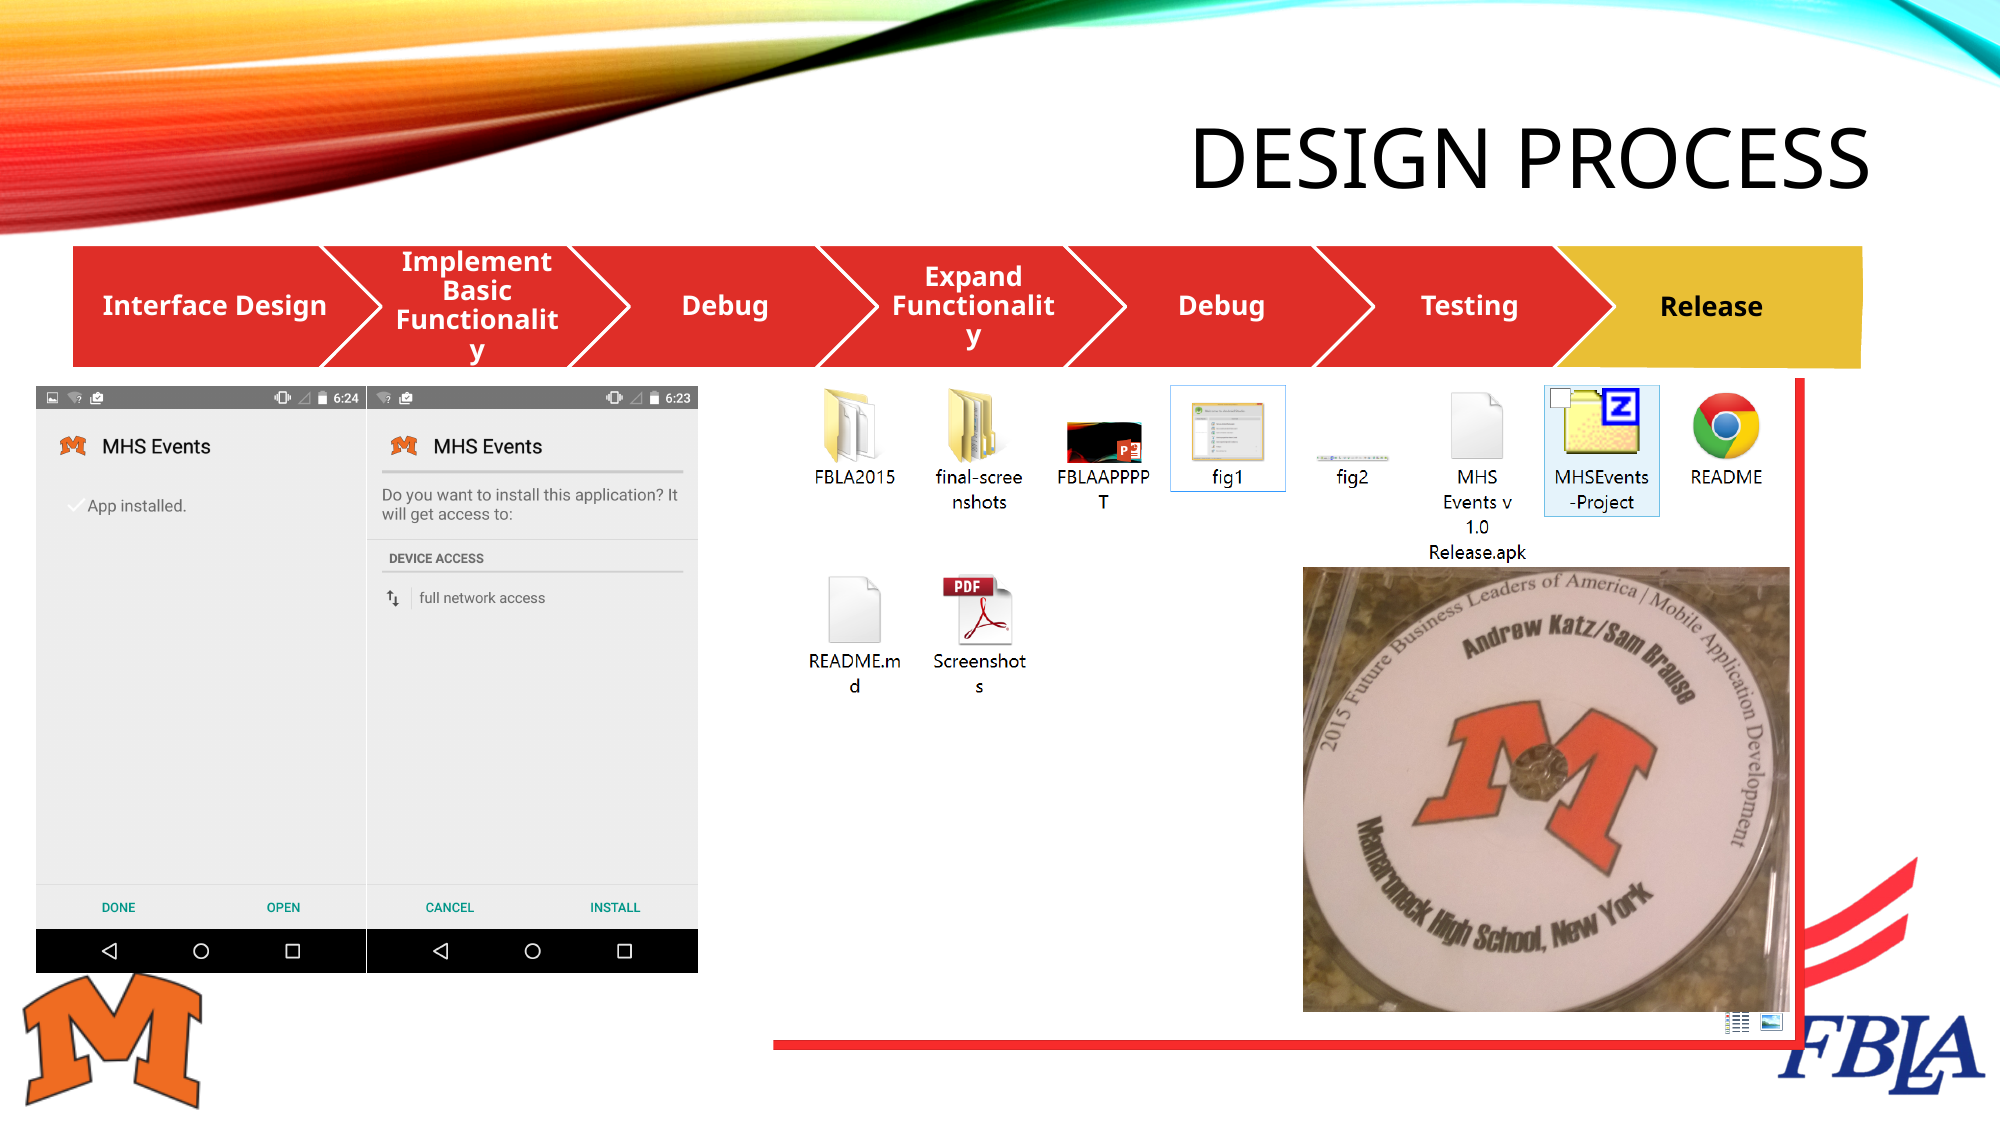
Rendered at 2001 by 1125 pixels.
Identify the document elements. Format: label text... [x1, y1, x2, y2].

title Design Process [474, 55, 1888, 268]
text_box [71, 244, 1866, 371]
picture [773, 378, 1990, 1109]
picture [0, 0, 2000, 237]
picture [10, 386, 698, 1125]
